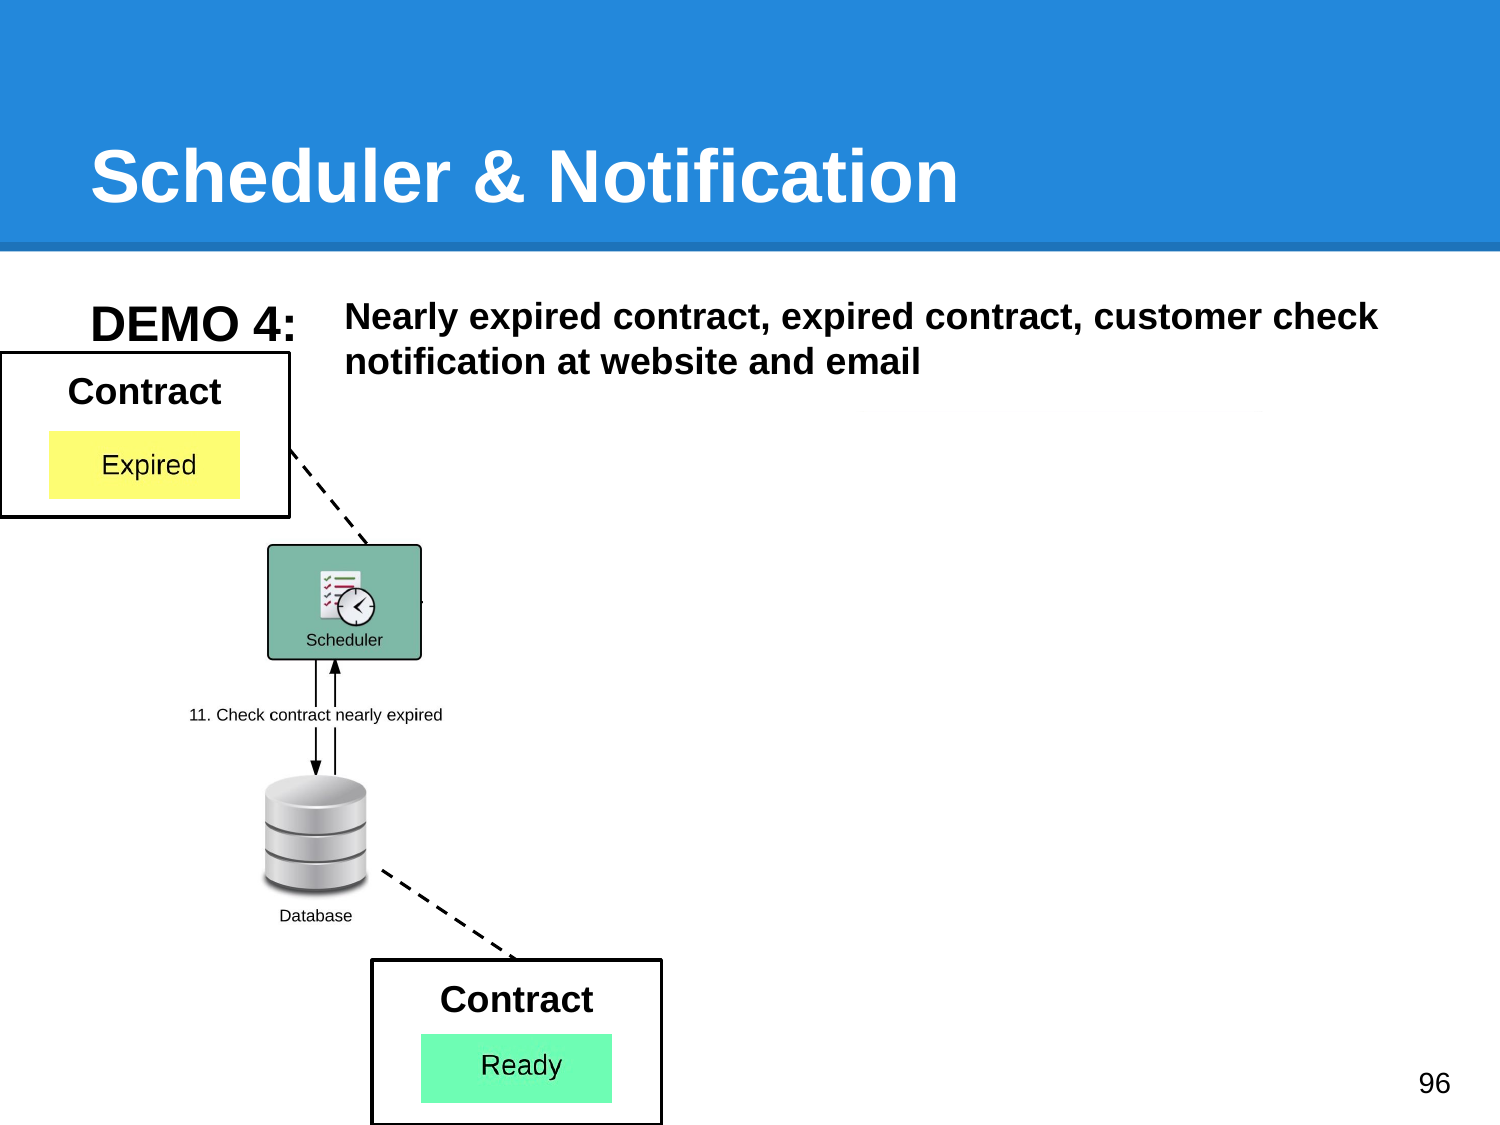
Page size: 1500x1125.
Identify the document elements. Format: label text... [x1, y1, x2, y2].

slide_number ‹#› [1403, 1038, 1494, 1125]
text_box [289, 448, 368, 545]
text_box DEMO 4: [75, 276, 330, 387]
title Scheduler & Notification [75, 45, 1425, 233]
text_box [381, 869, 518, 961]
text_box Contract [0, 352, 290, 517]
picture [49, 411, 1373, 1123]
text_box Nearly expired contract, expired contract, customer check notification at website and email [330, 276, 1425, 387]
